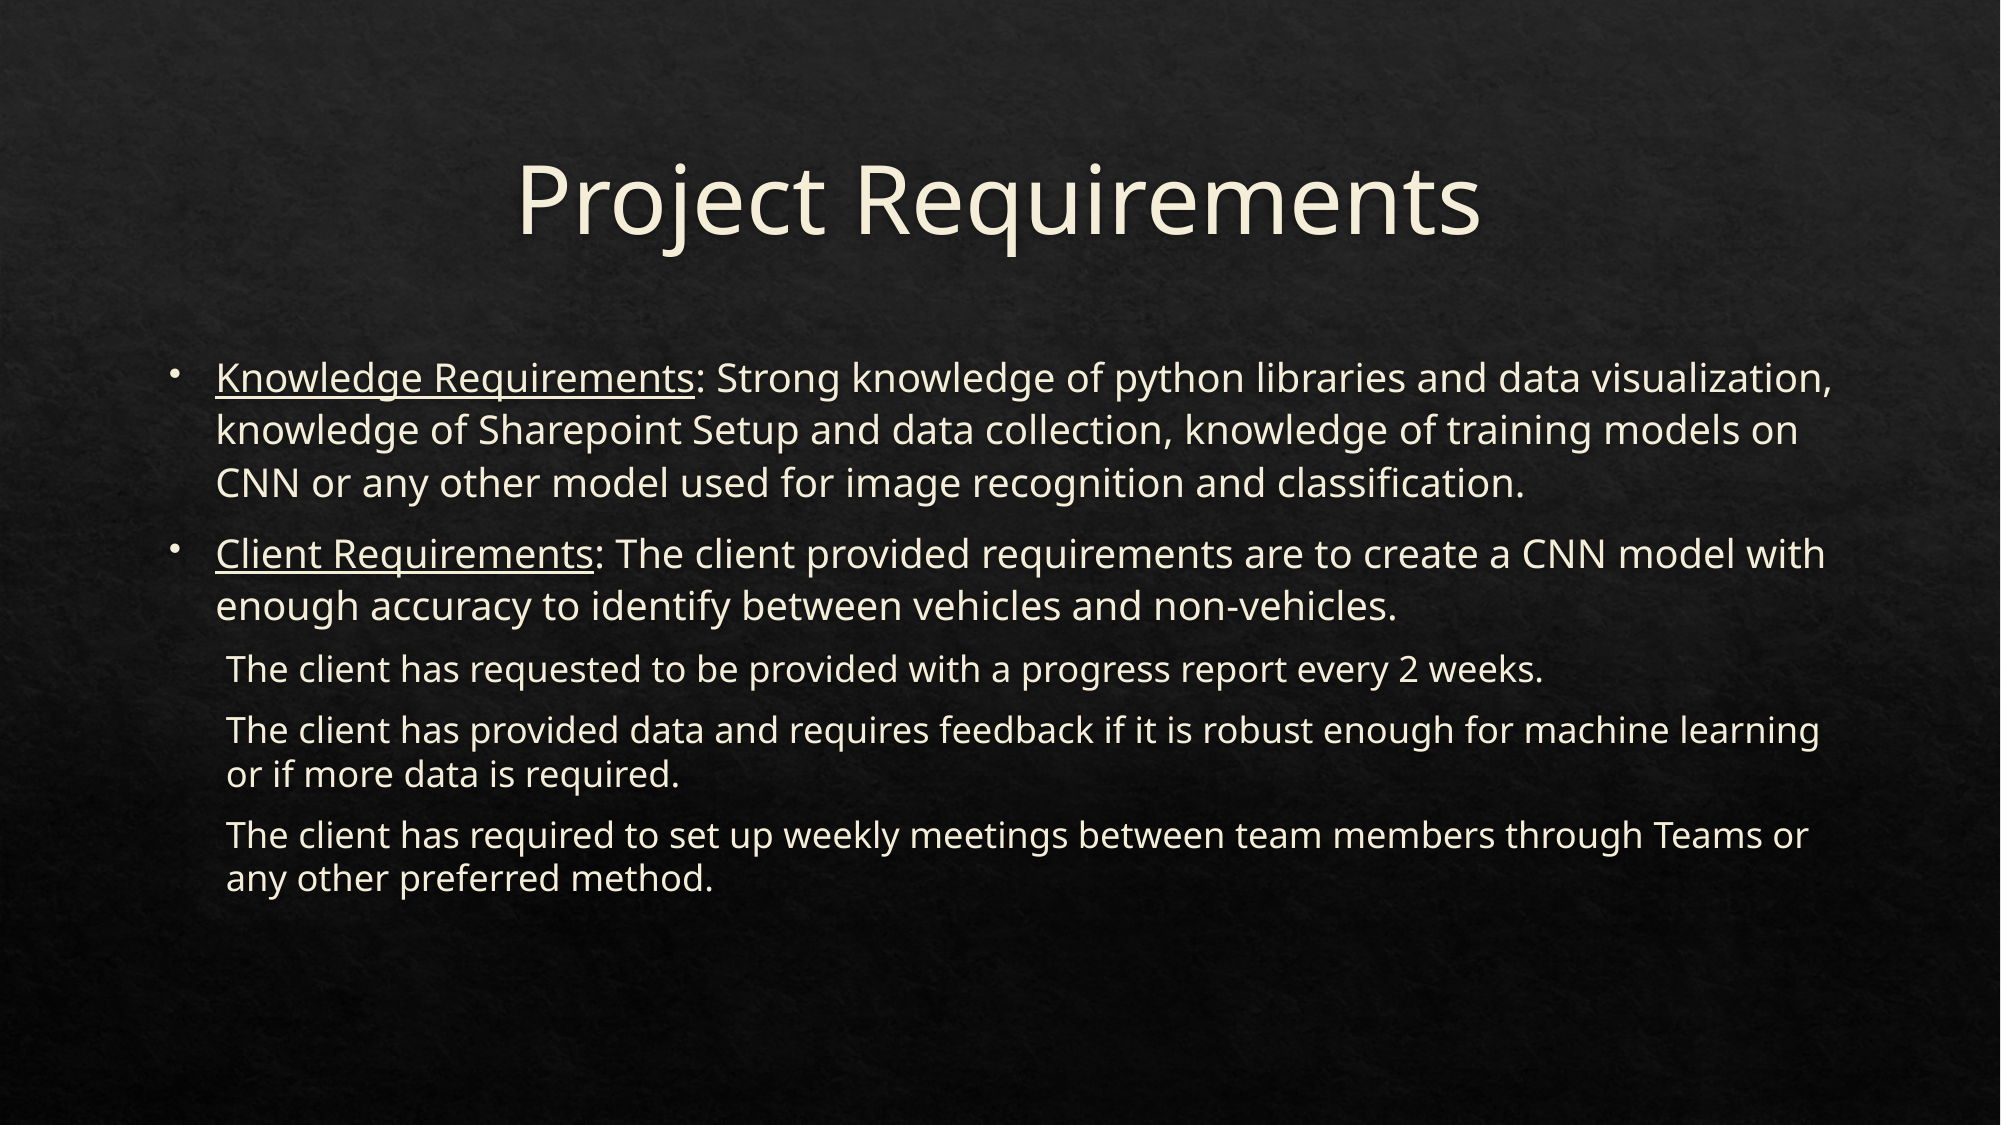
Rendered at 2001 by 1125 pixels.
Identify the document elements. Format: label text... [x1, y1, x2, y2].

list Knowledge Requirements: Strong knowledge of python libraries and data visualization, knowledge of Sharepoint Setup and data collection, knowledge of training models on CNN or any other model used for image recognition and classification. Client Requirements: The client provided requirements are to create a CNN model with enough accuracy to identify between vehicles and non-vehicles. The client has requested to be provided with a progress report every 2 weeks. The client has provided data and requires feedback if it is robust enough for machine learning or if more data is required. The client has required to set up weekly meetings between team members through Teams or any other preferred method. [149, 340, 1849, 950]
title Project Requirements [149, 99, 1849, 307]
